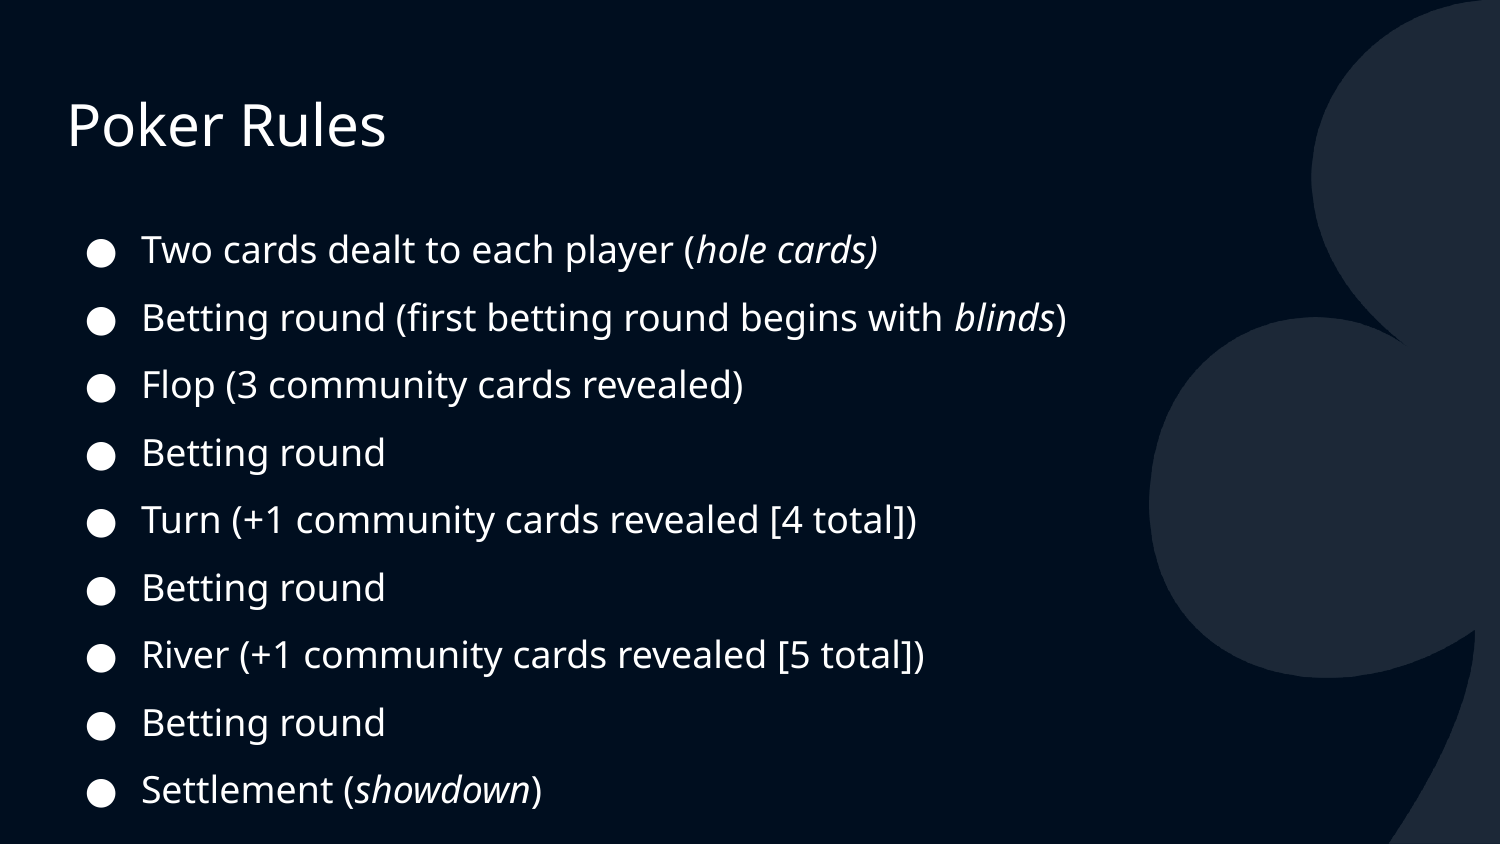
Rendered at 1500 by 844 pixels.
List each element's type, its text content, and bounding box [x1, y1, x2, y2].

title Poker Rules [51, 72, 1449, 167]
list Two cards dealt to each player (hole cards) Betting round (first betting round begins with blinds) Flop (3 community cards revealed) Betting round Turn (+1 community cards revealed [4 total]) Betting round River (+1 community cards revealed [5 total]) Betting round Settlement (showdown) [51, 189, 1449, 811]
